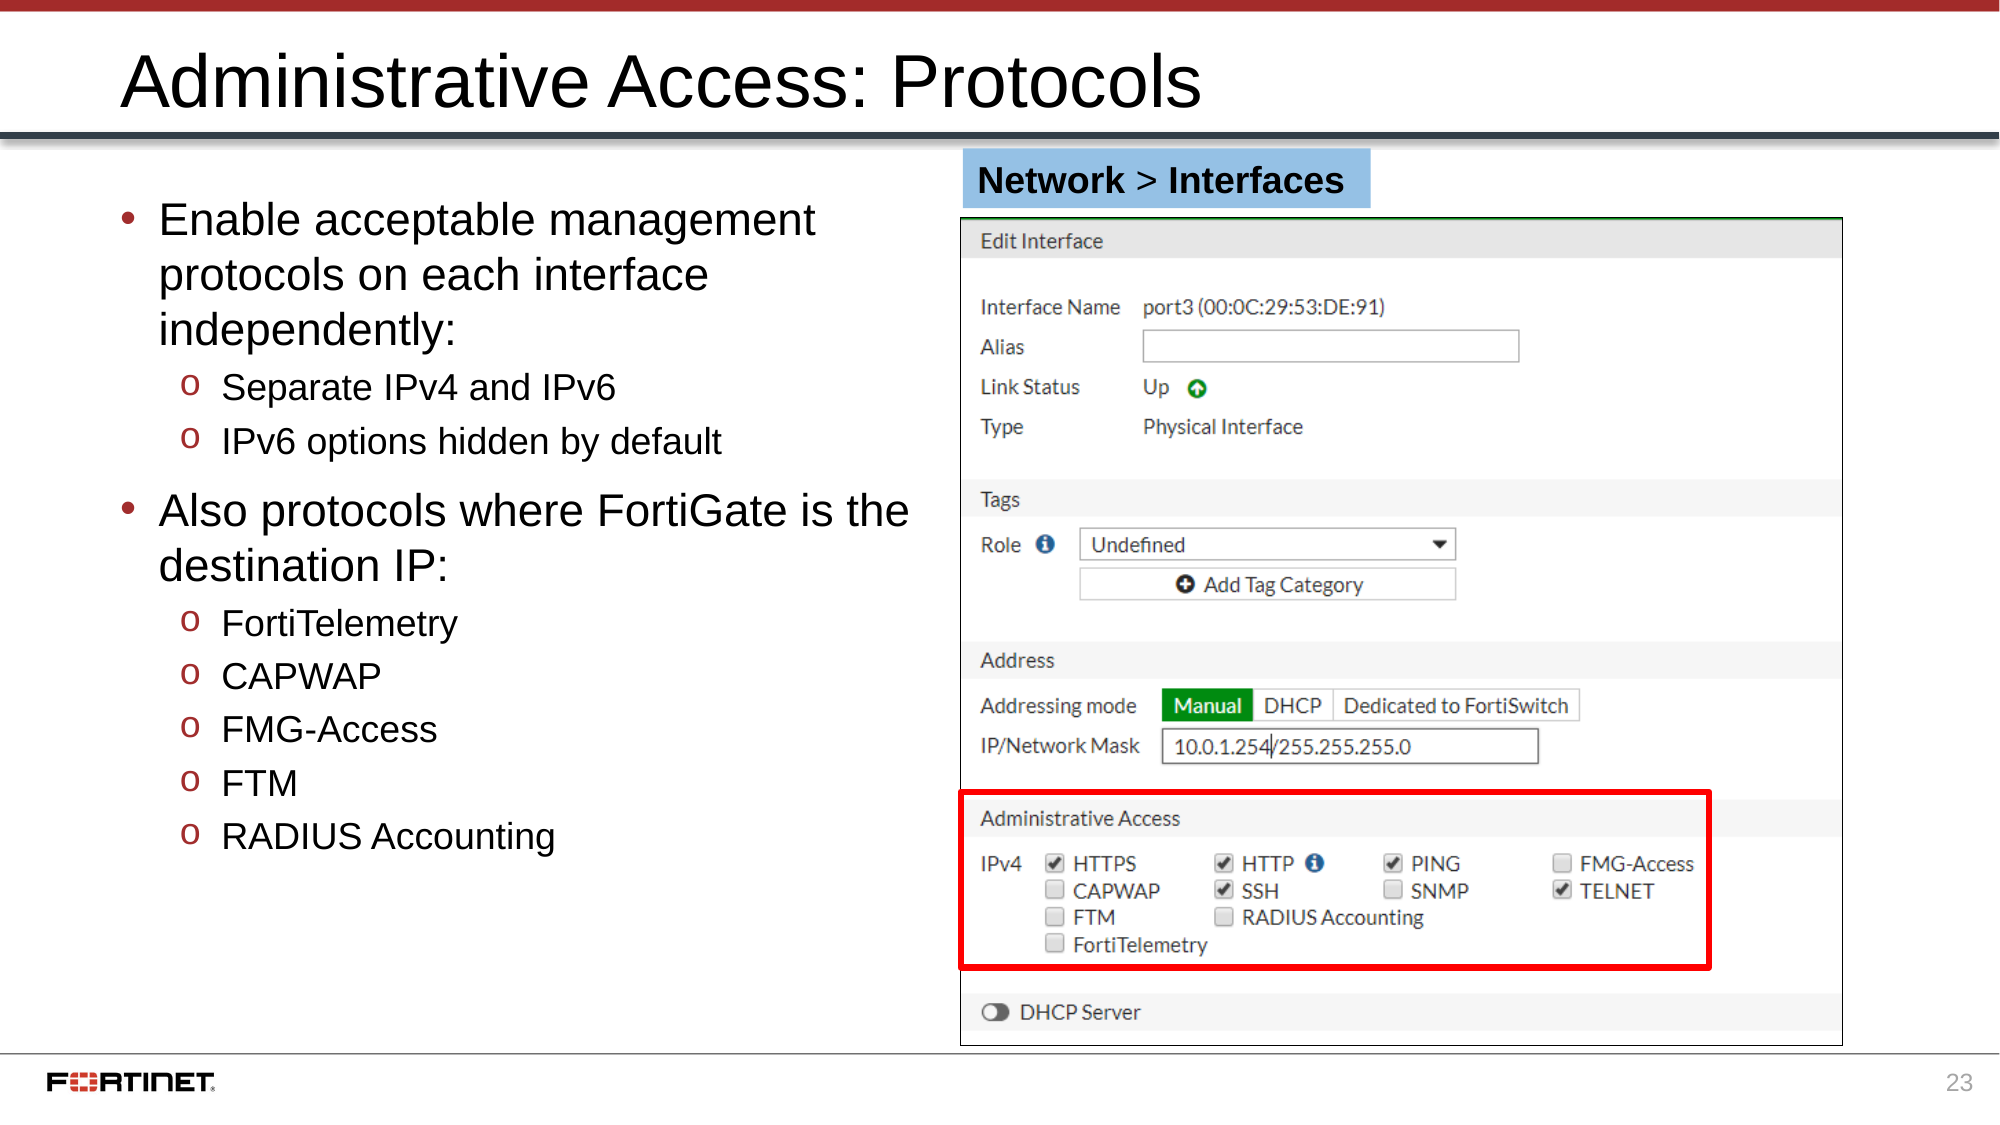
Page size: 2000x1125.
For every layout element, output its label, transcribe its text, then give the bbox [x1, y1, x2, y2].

list Enable acceptable management protocols on each interface independently: Separate IPv4 and IPv6 IPv6 options hidden by default Also protocols where FortiGate is the destination IP: FortiTelemetry CAPWAP FMG-Access FTM RADIUS Accounting [100, 179, 950, 1030]
text_box [950, 672, 955, 821]
title Administrative Access: Protocols [99, 14, 1878, 135]
text_box Network > Interfaces [962, 148, 1371, 209]
picture [0, 0, 2000, 1125]
